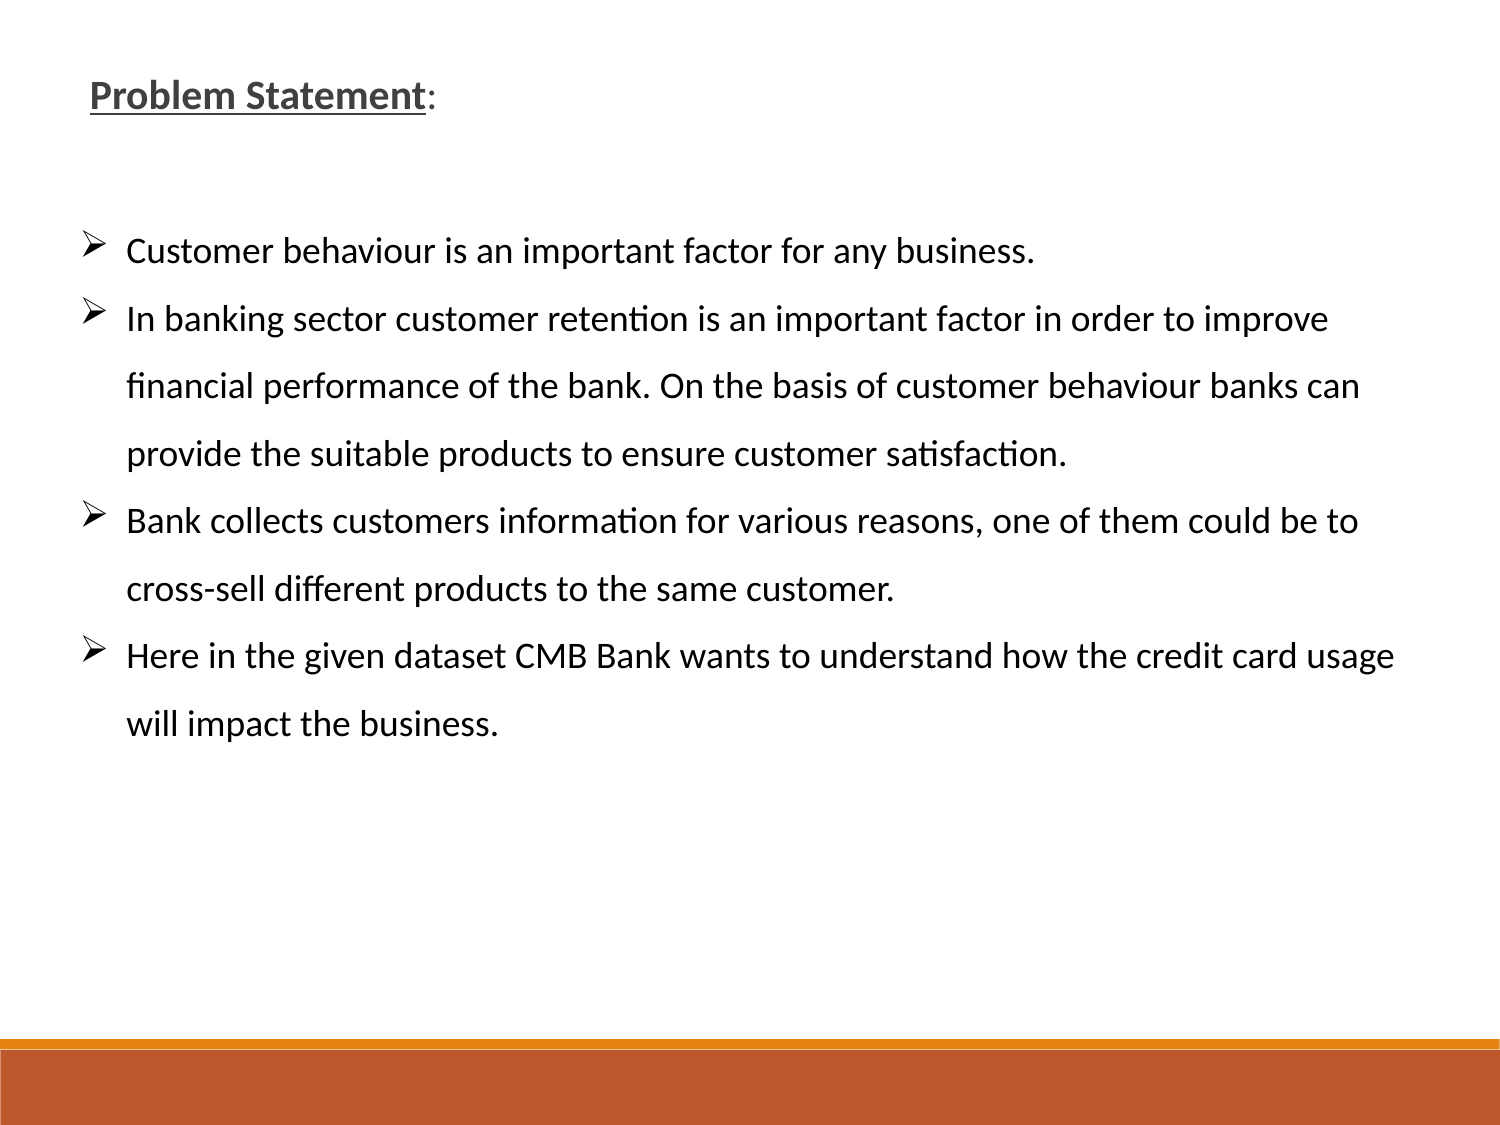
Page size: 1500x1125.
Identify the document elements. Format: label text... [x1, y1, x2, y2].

text_box Problem Statement: [74, 66, 1425, 161]
text_box Customer behaviour is an important factor for any business. In banking sector customer retention is an important factor in order to improve financial performance of the bank. On the basis of customer behaviour banks can provide the suitable products to ensure customer satisfaction. Bank collects customers information for various reasons, one of them could be to cross-sell different products to the same customer. Here in the given dataset CMB Bank wants to understand how the credit card usage will impact the business. [64, 196, 1424, 751]
